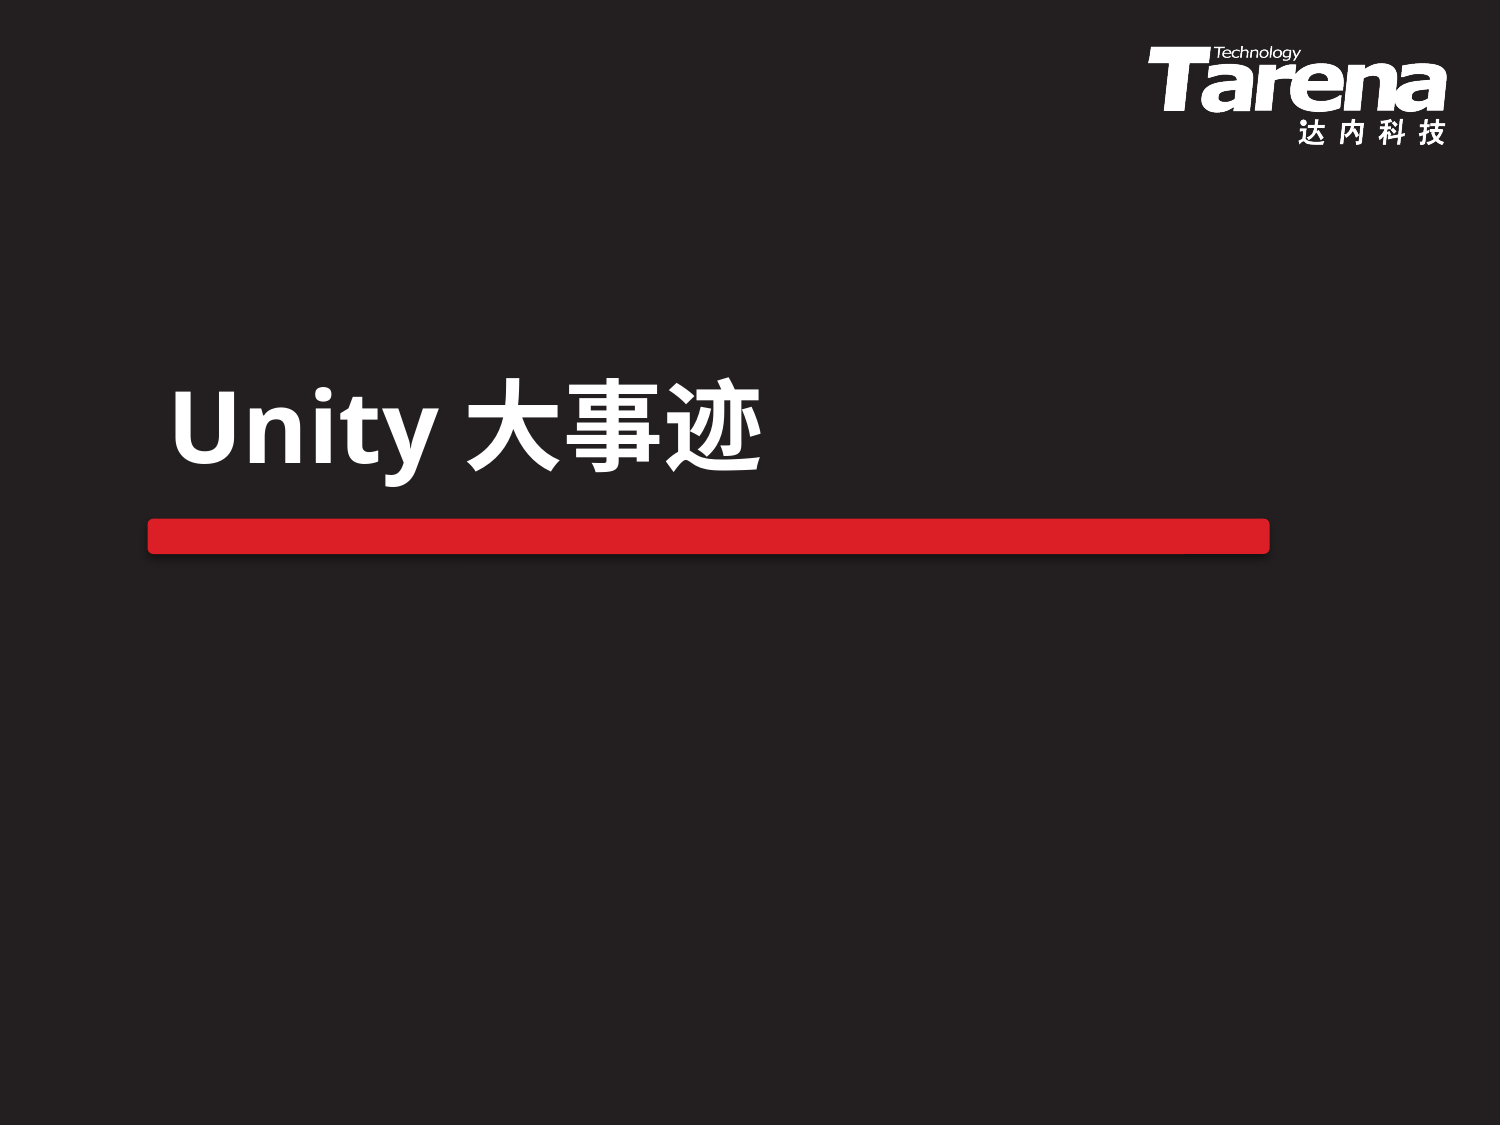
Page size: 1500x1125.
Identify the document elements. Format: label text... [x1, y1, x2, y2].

picture [1148, 46, 1447, 145]
title Unity大事迹 [152, 338, 1266, 510]
